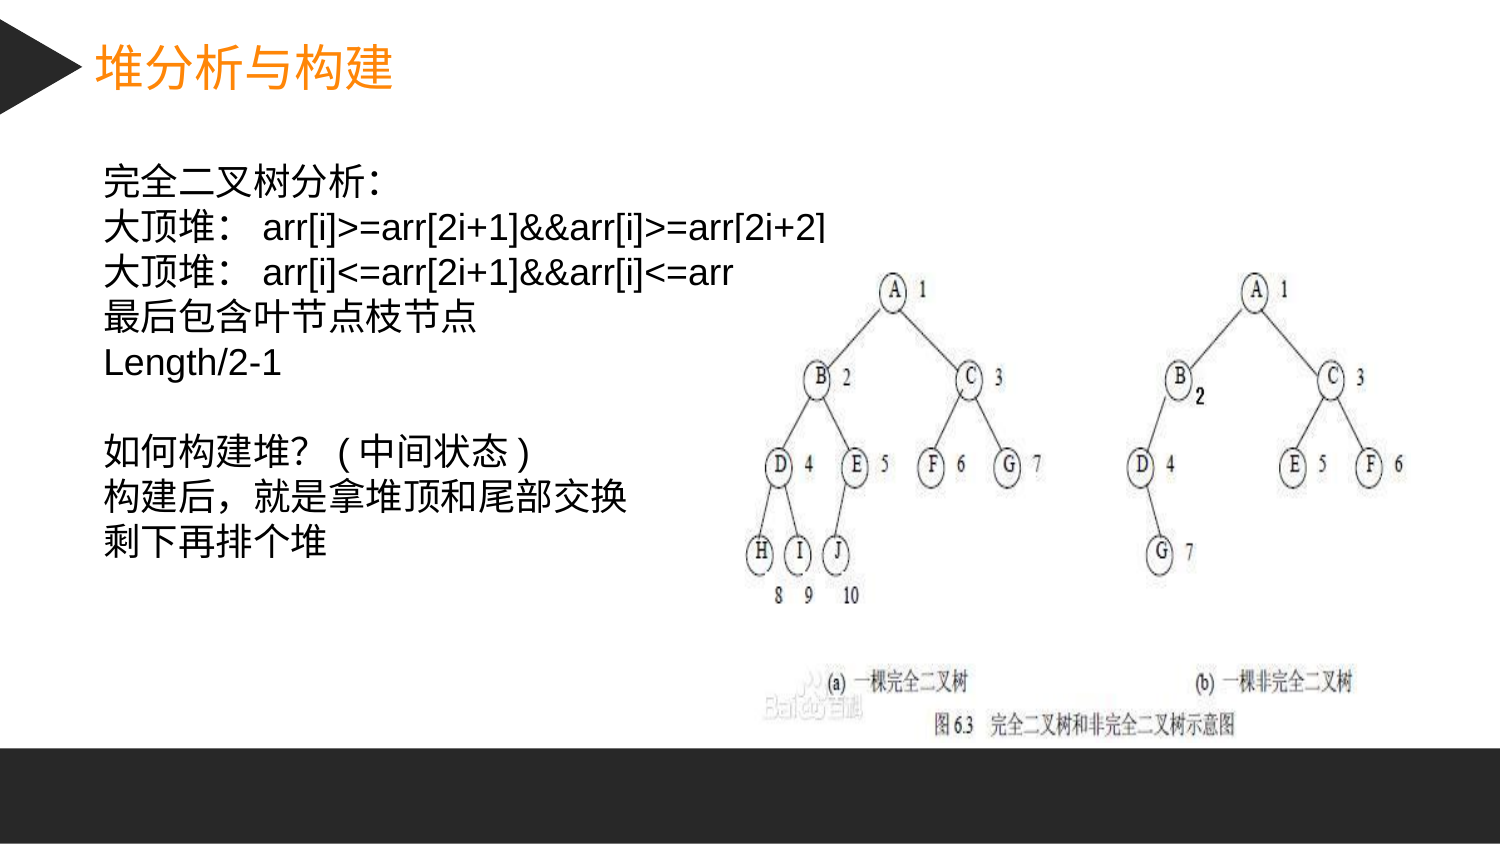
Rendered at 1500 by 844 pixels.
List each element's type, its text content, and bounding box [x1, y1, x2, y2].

text_box 完全二叉树分析： 大顶堆：arr[i]>=arr[2i+1]&&arr[i]>=arr[2i+2] 大顶堆：arr[i]<=arr[2i+1]&&arr[i]<=arr[2i+2] 最后包含叶节点枝节点 Length/2-1 如何构建堆？(中间状态) 构建后，就是拿堆顶和尾部交换 剩下再排个堆 [88, 150, 939, 615]
text_box [0, 19, 83, 115]
text_box 堆分析与构建 [79, 29, 410, 104]
text_box [0, 748, 1500, 844]
picture [735, 243, 1411, 743]
